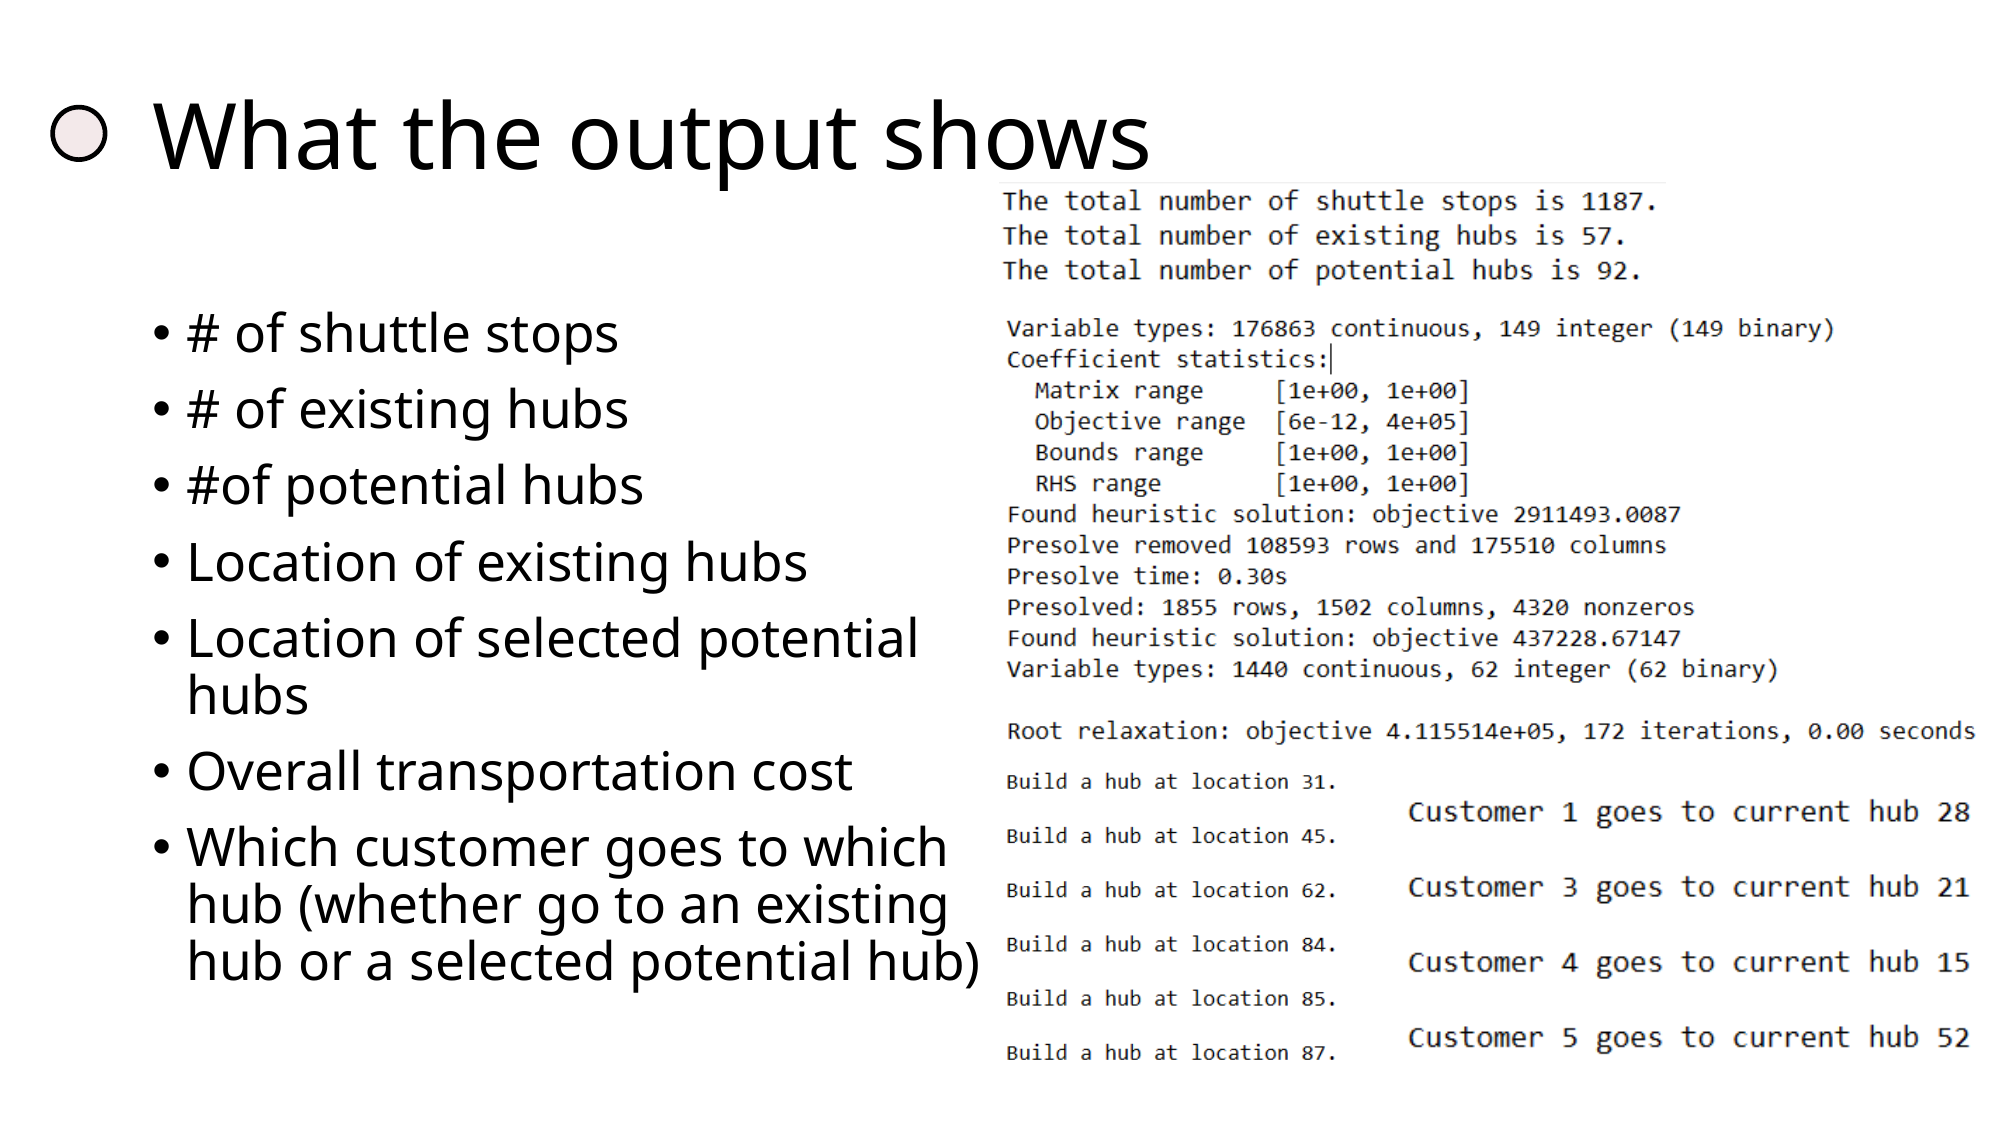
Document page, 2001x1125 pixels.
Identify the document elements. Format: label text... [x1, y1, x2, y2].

picture [1400, 791, 1988, 1064]
picture [999, 182, 1666, 300]
list # of shuttle stops # of existing hubs #of potential hubs Location of existing hubs Location of selected potential hubs Overall transportation cost Which customer goes to which hub (whether go to an existing hub or a selected potential hub) [137, 299, 1000, 1014]
picture [999, 763, 1348, 1076]
picture [1003, 318, 1988, 749]
title What the output shows [137, 30, 1863, 249]
